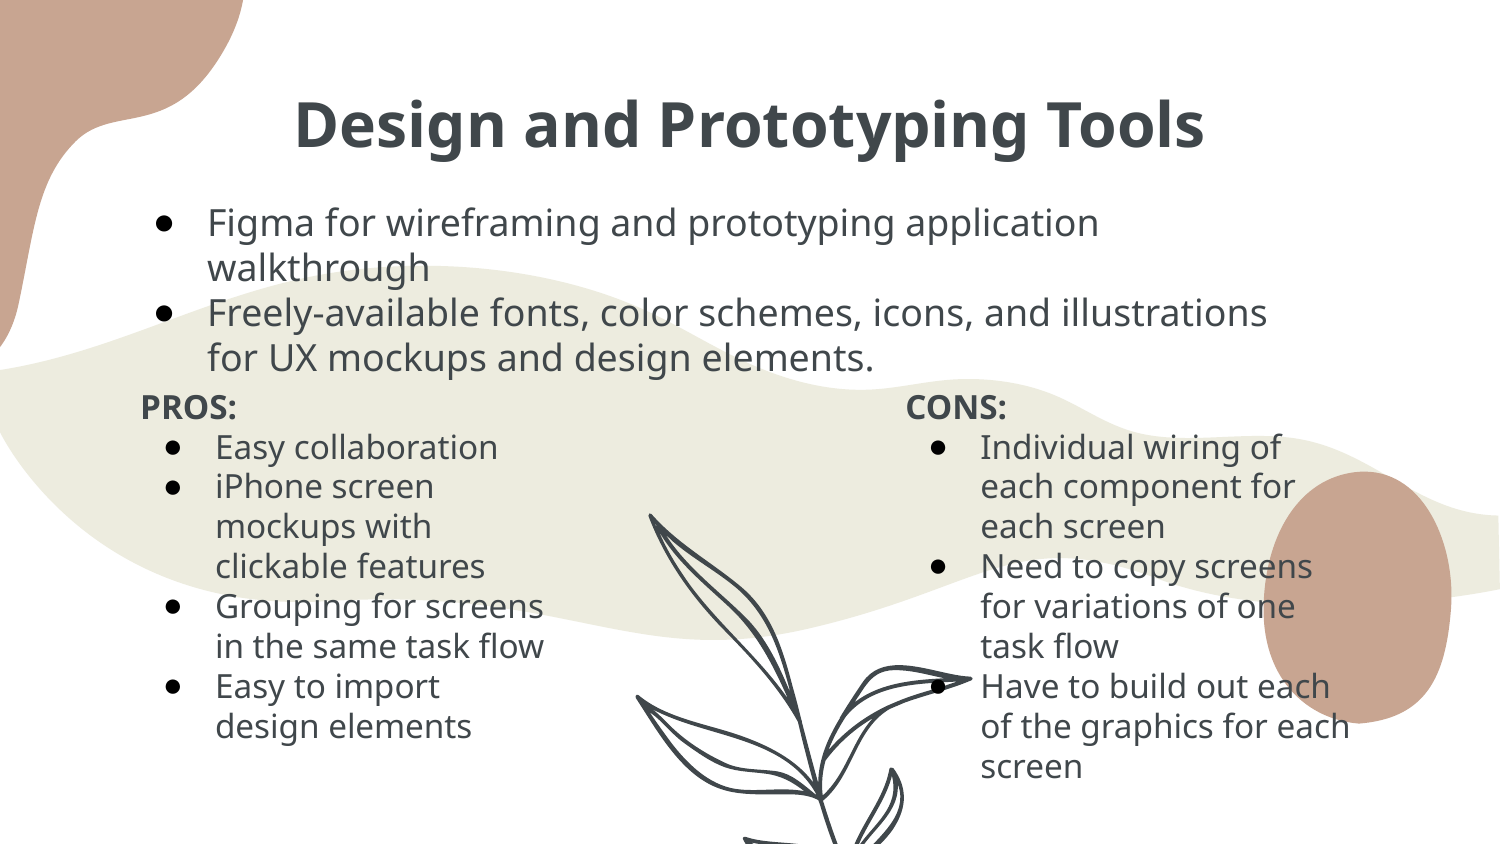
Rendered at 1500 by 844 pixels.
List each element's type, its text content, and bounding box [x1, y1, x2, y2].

title Design and Prototyping Tools [116, 85, 1383, 175]
list CONS: Individual wiring of each component for each screen Need to copy screens for variations of one task flow Have to build out each of the graphics for each screen [890, 370, 1375, 805]
list Figma for wireframing and prototyping application walkthrough Freely-available fonts, color schemes, icons, and illustrations for UX mockups and design elements. [116, 184, 1334, 350]
list PROS: Easy collaboration iPhone screen mockups with clickable features Grouping for screens in the same task flow Easy to import design elements [125, 370, 564, 776]
